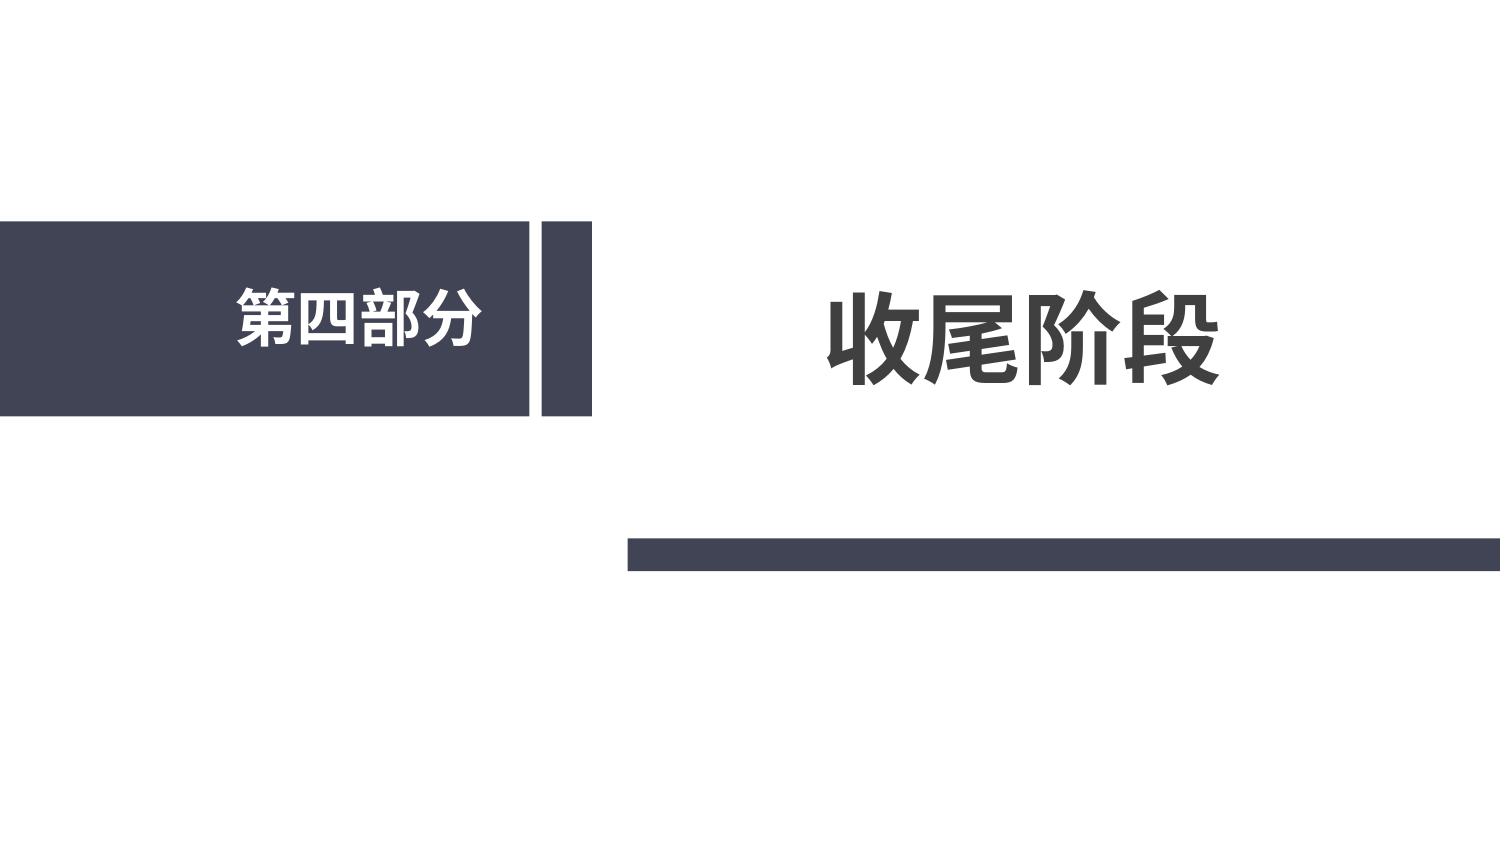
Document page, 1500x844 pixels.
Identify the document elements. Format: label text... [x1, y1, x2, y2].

text_box 第四部分 [223, 272, 496, 359]
text_box 收尾阶段 [810, 246, 1234, 402]
text_box [540, 219, 594, 418]
text_box [0, 219, 532, 418]
text_box [626, 536, 1500, 573]
